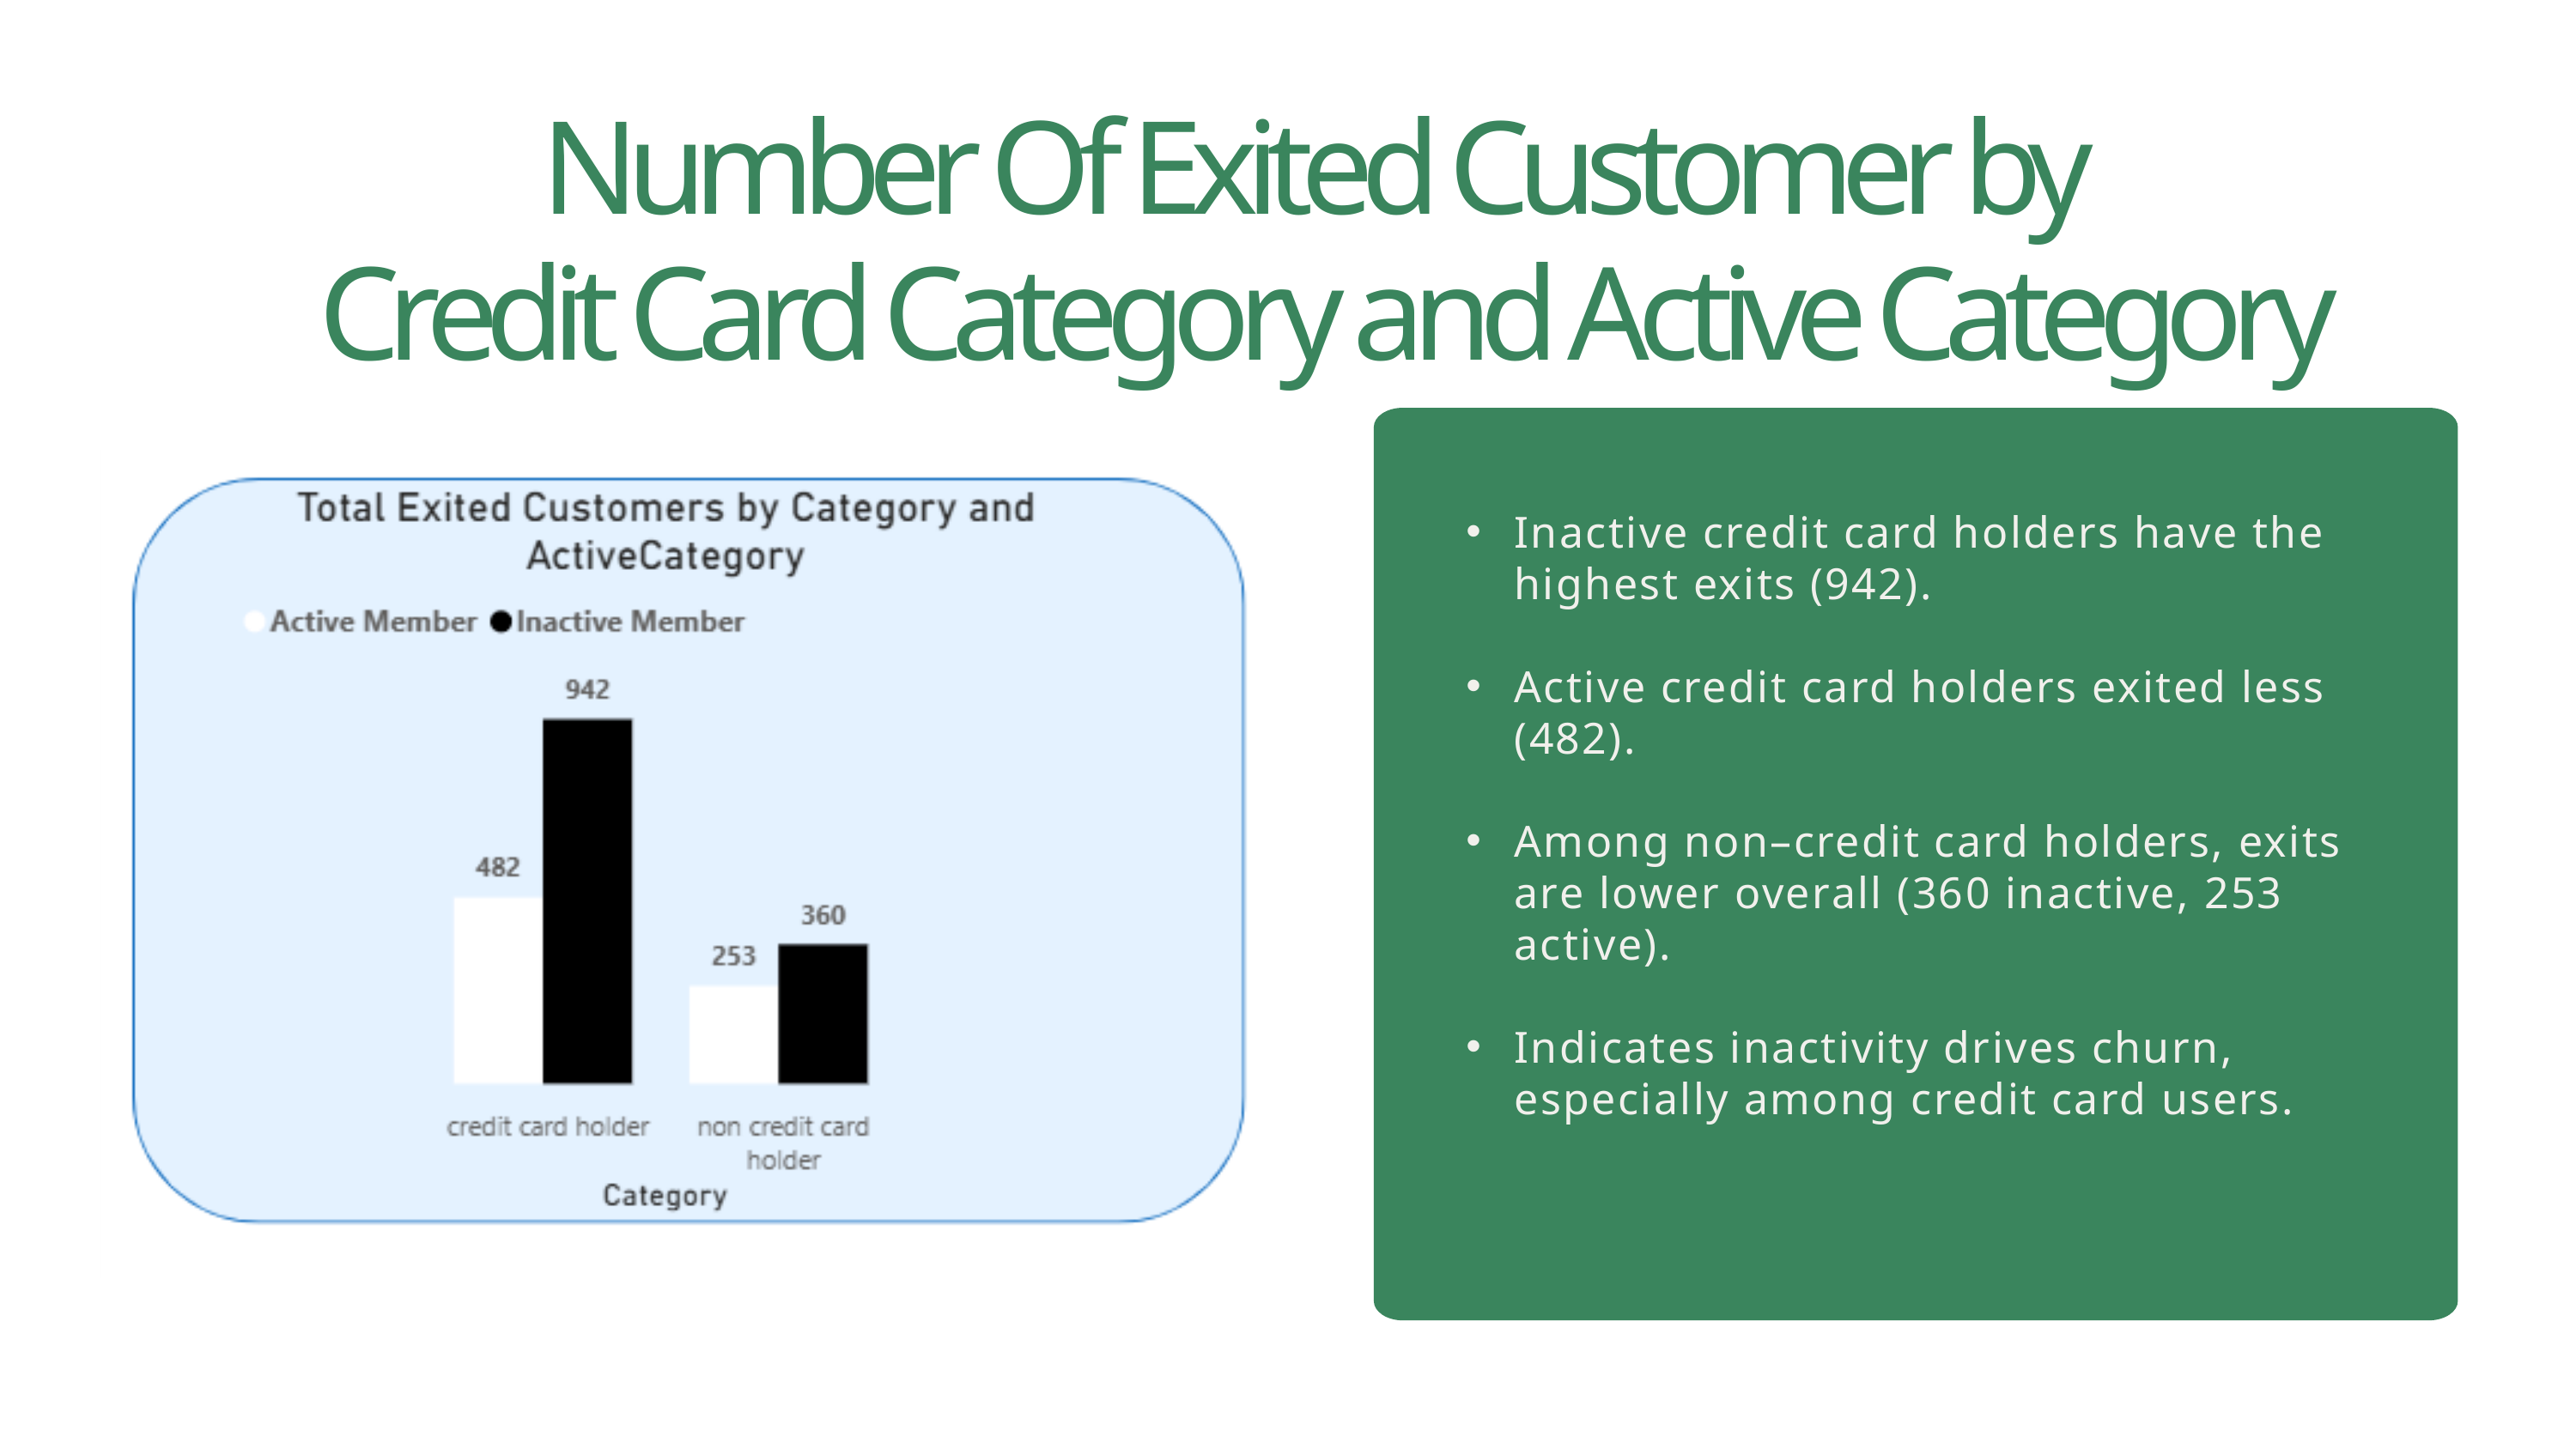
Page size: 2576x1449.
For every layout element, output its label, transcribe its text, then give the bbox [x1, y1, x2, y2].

picture [100, 450, 1289, 1278]
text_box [1373, 407, 2458, 1321]
text_box Number Of Exited Customer by Credit Card Category and Active Category [311, 94, 2346, 386]
